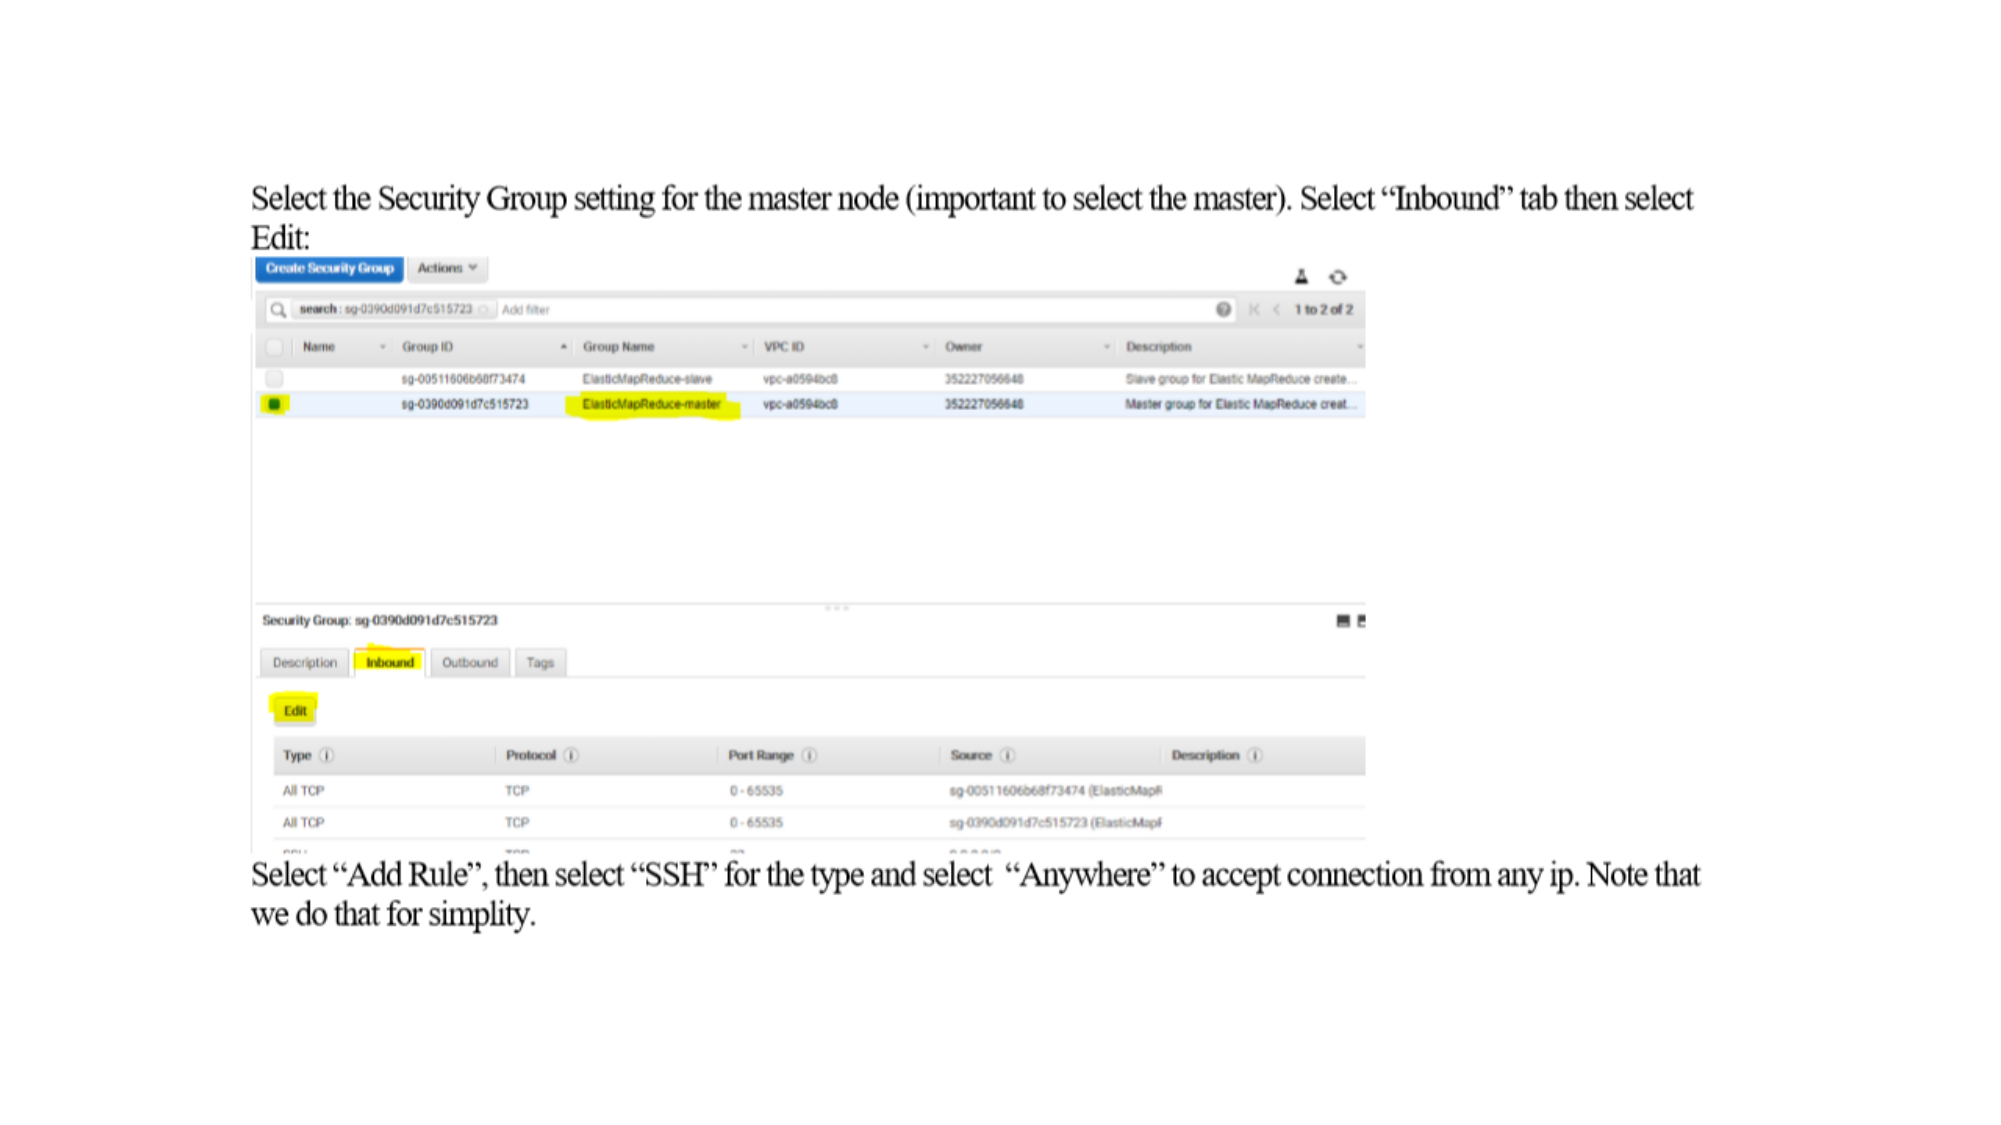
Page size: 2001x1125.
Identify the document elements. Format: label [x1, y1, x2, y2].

picture [226, 172, 1774, 953]
